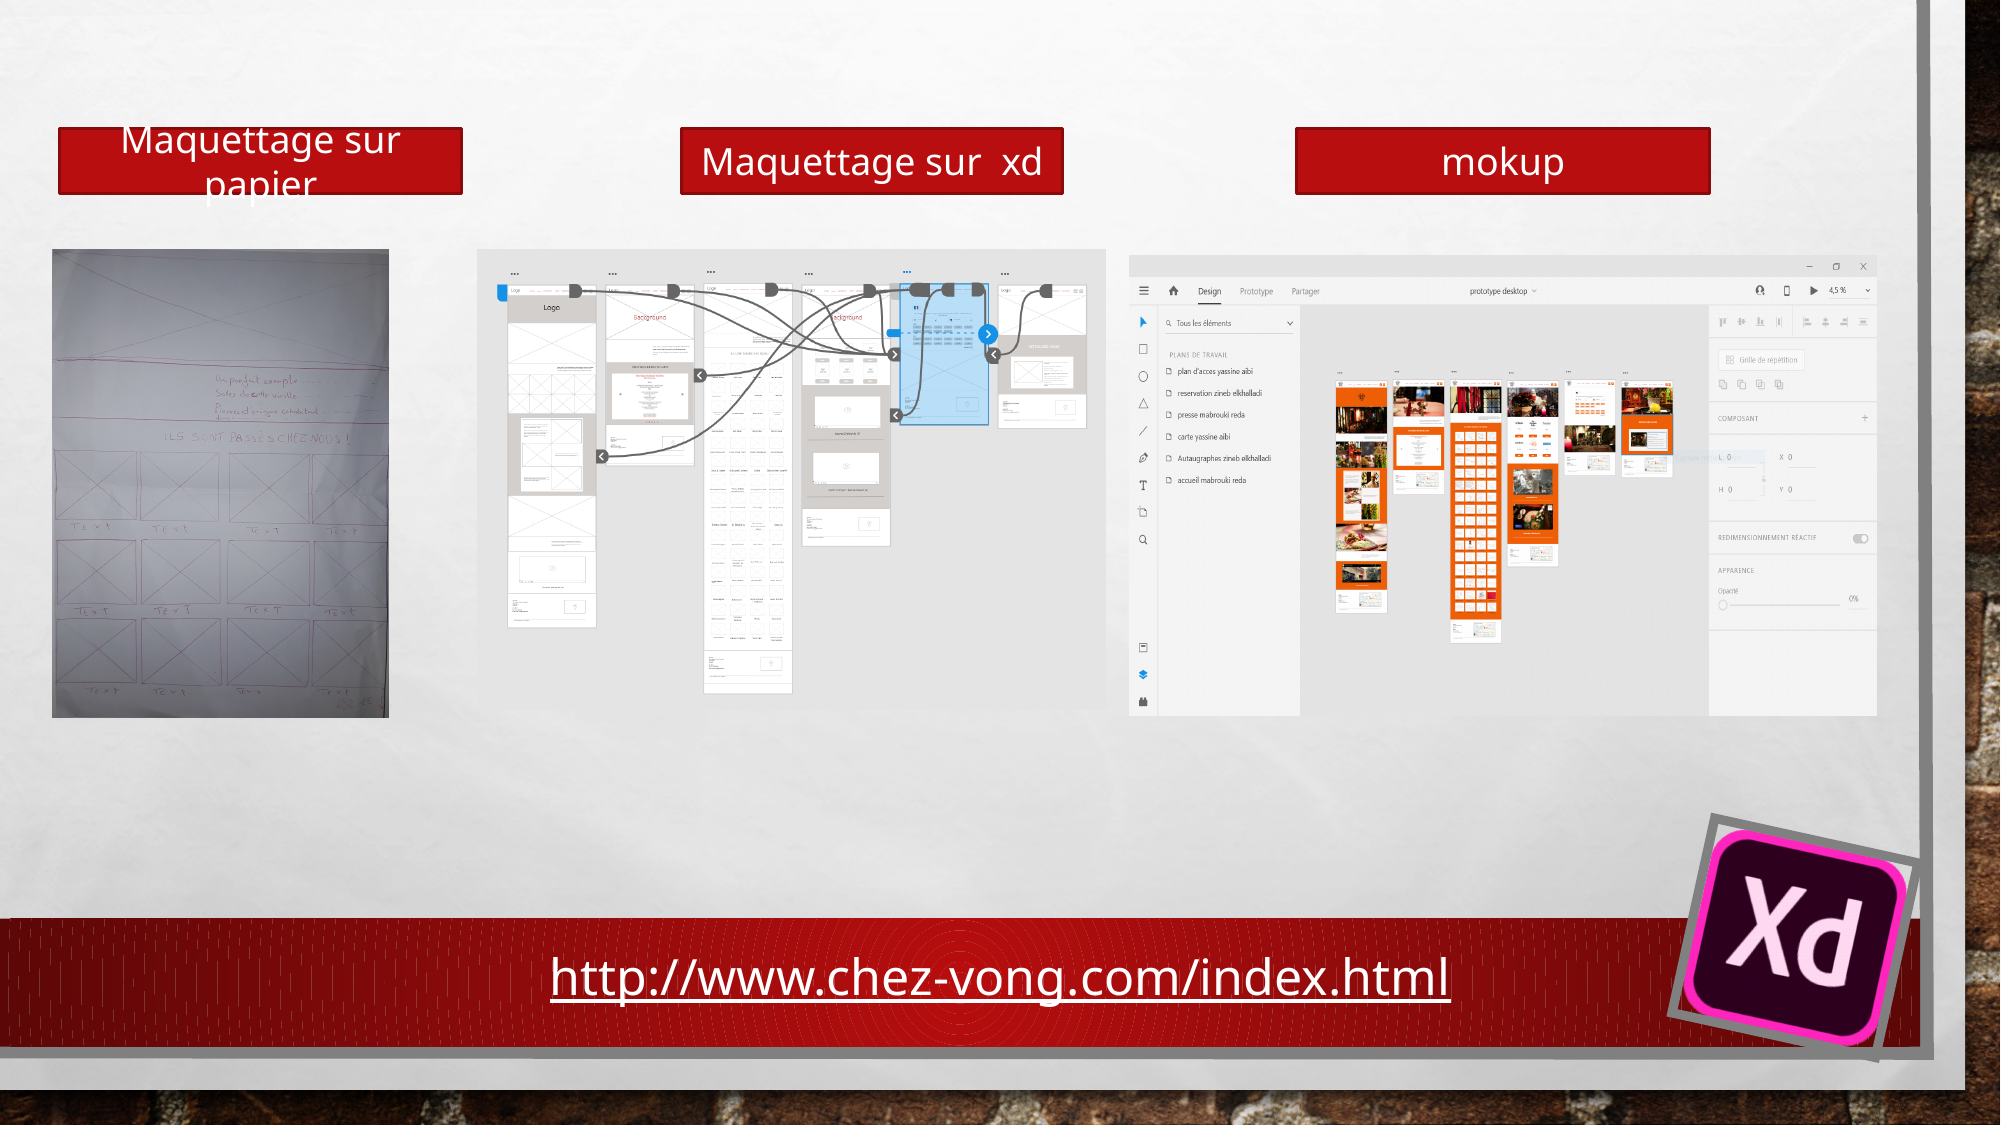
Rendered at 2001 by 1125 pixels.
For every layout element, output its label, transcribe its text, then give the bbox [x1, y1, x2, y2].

picture [1678, 825, 1912, 1051]
picture [477, 249, 1106, 710]
picture [52, 249, 389, 718]
text_box Maquettage sur papier [58, 127, 463, 195]
text_box Maquettage sur xd [680, 127, 1064, 195]
text_box mokup [1295, 127, 1711, 195]
picture [0, 0, 2000, 1125]
text_box http://www.chez-vong.com/index.html [534, 937, 1466, 1021]
picture [1129, 255, 1878, 717]
